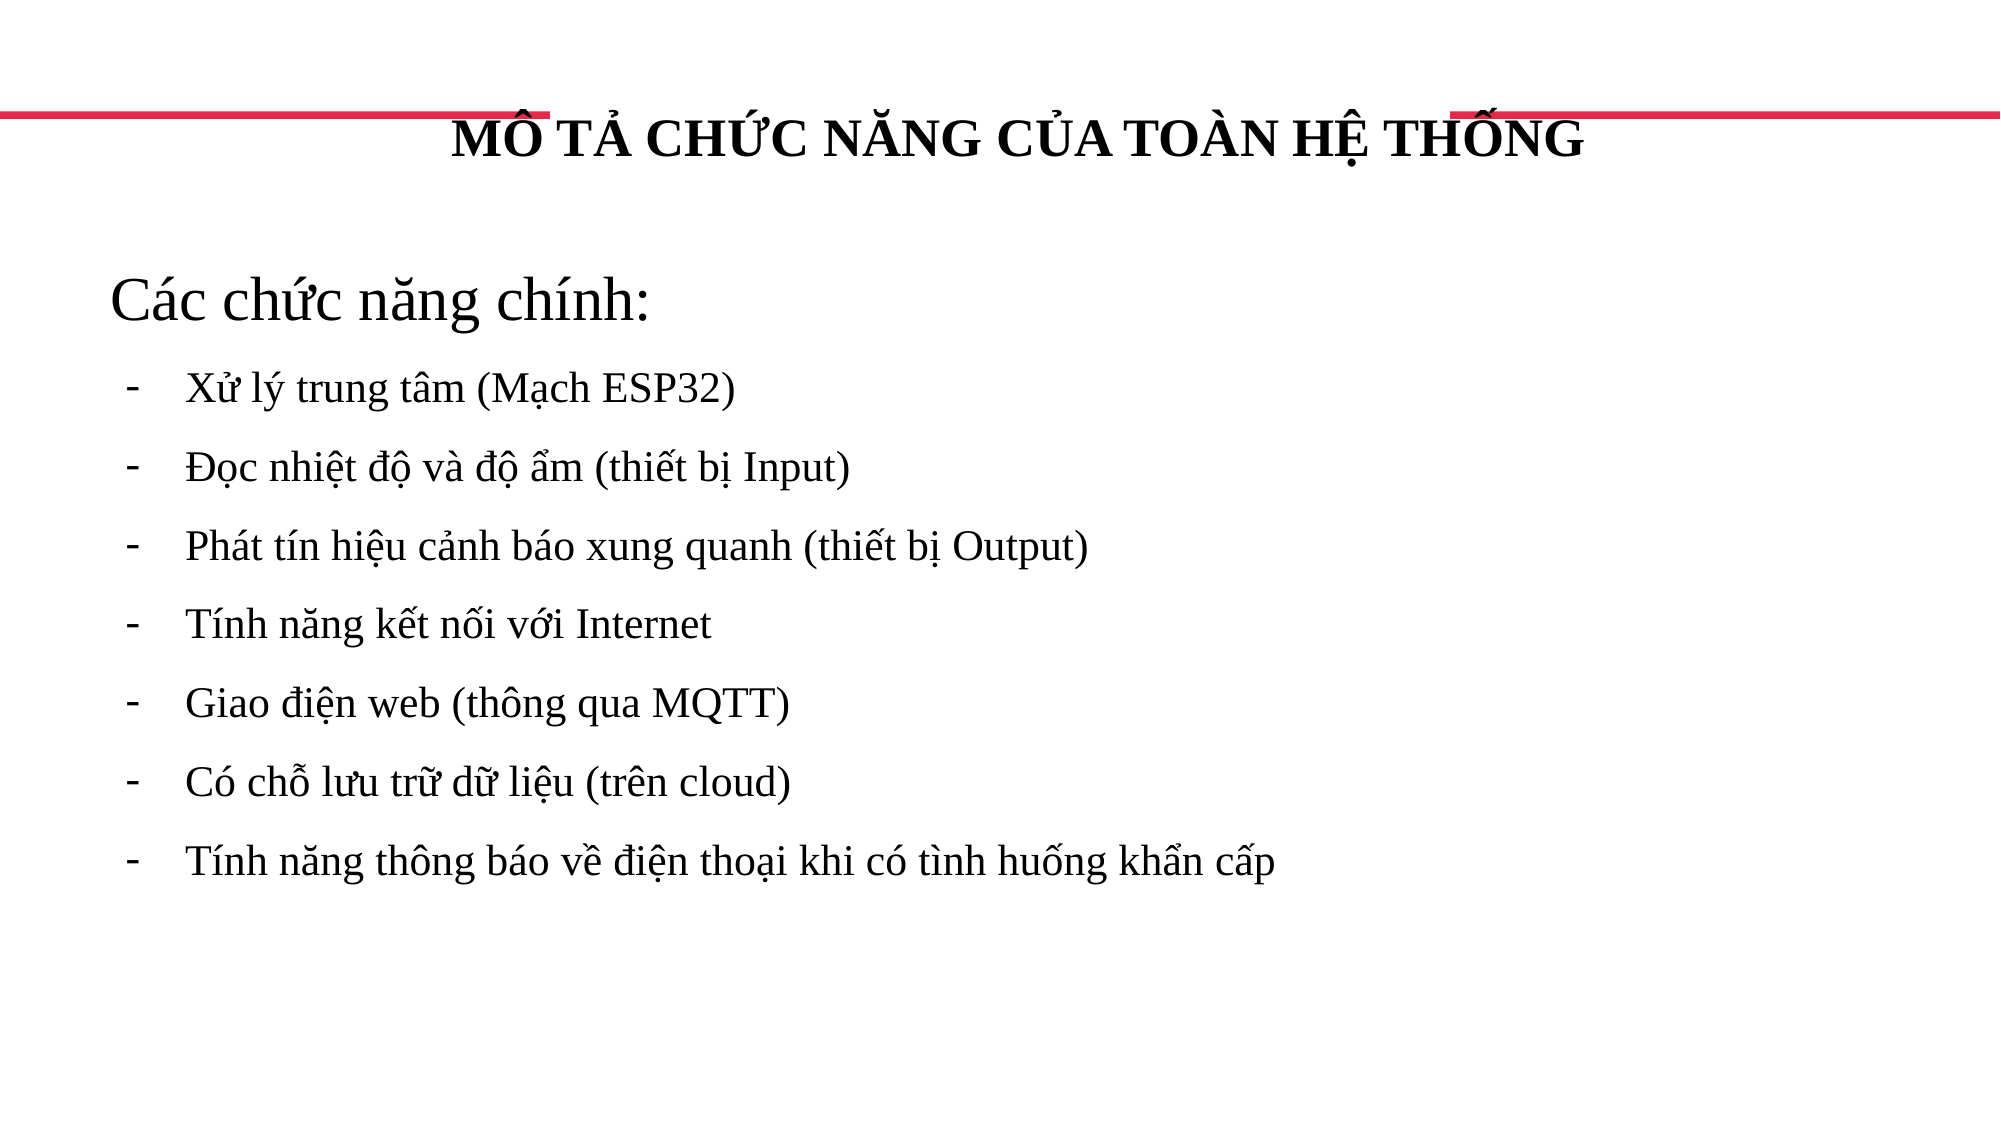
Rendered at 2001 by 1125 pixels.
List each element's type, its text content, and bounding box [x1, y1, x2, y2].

text_box Các chức năng chính: Xử lý trung tâm (Mạch ESP32) Đọc nhiệt độ và độ ẩm (thiết bị Input) Phát tín hiệu cảnh báo xung quanh (thiết bị Output) Tính năng kết nối với Internet Giao điện web (thông qua MQTT) Có chỗ lưu trữ dữ liệu (trên cloud) Tính năng thông báo về điện thoại khi có tình huống khẩn cấp [94, 242, 1943, 899]
text_box MÔ TẢ CHỨC NĂNG CỦA TOÀN HỆ THỐNG [94, 82, 1943, 183]
